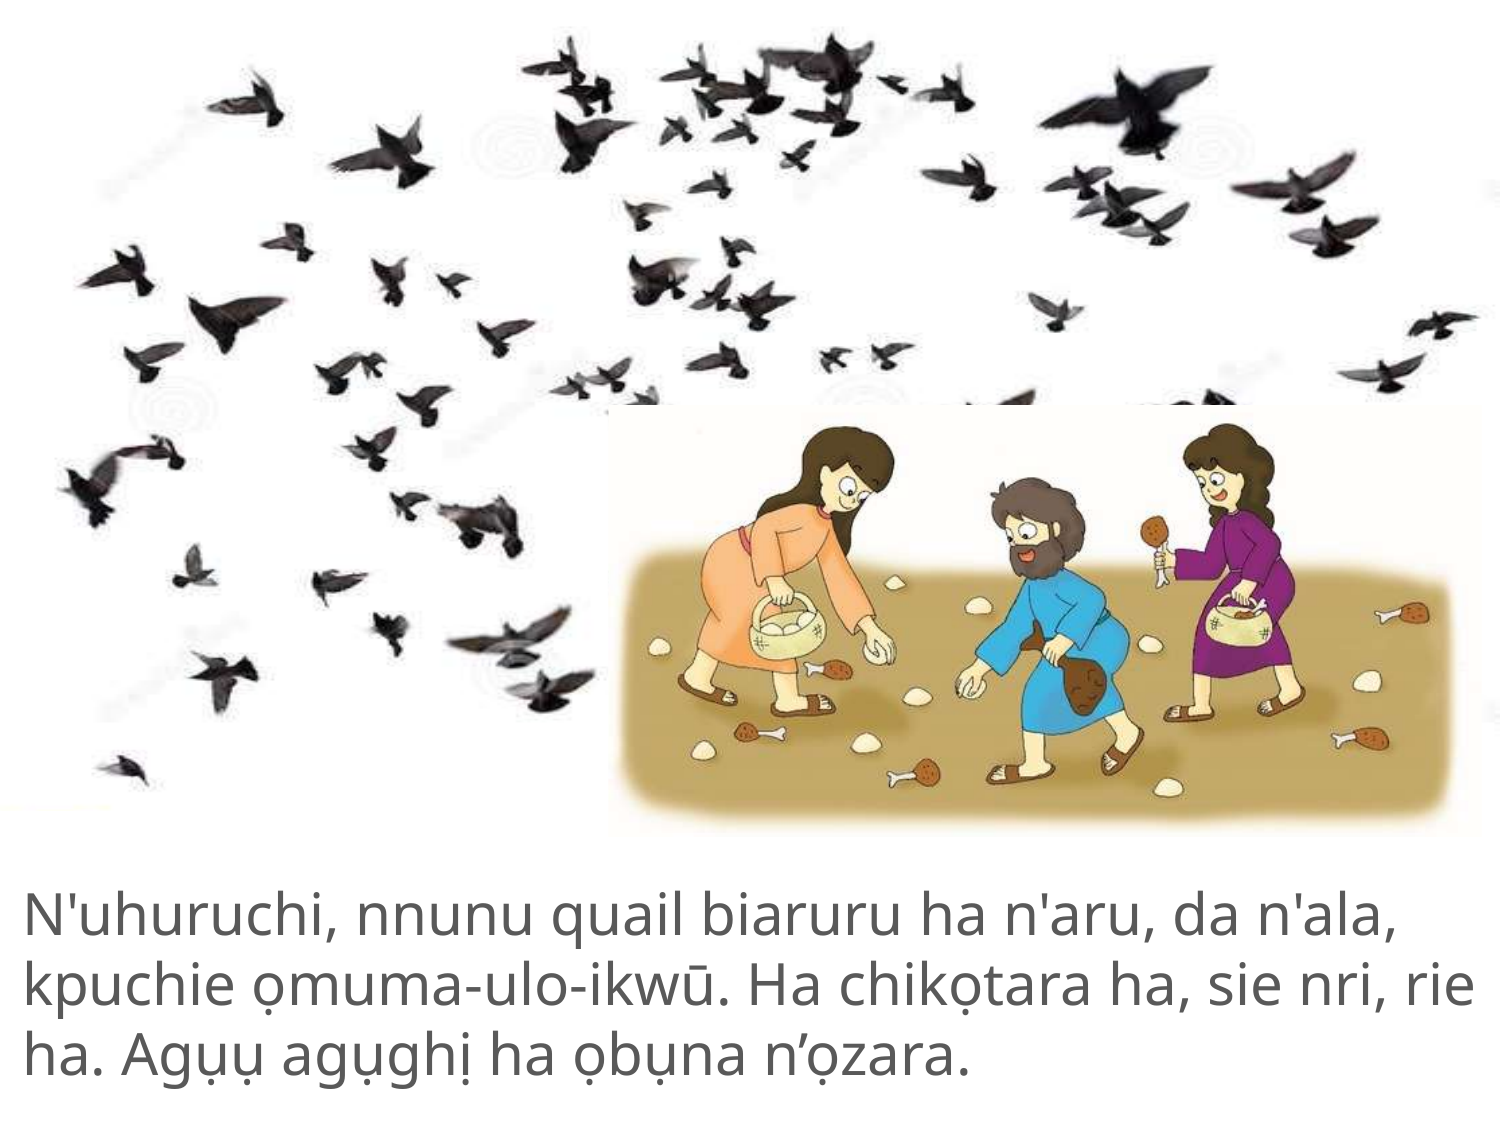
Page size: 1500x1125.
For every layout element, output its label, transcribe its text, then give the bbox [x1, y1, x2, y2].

picture [0, 0, 1500, 837]
text_box N'uhuruchi, nnunu quail biaruru ha n'aru, da n'ala, kpuchie ọmuma-ulo-ikwū. Ha chikọtara ha, sie nri, rie ha. Agụụ agụghị ha ọbụna n’ọzara. [7, 869, 1493, 1095]
